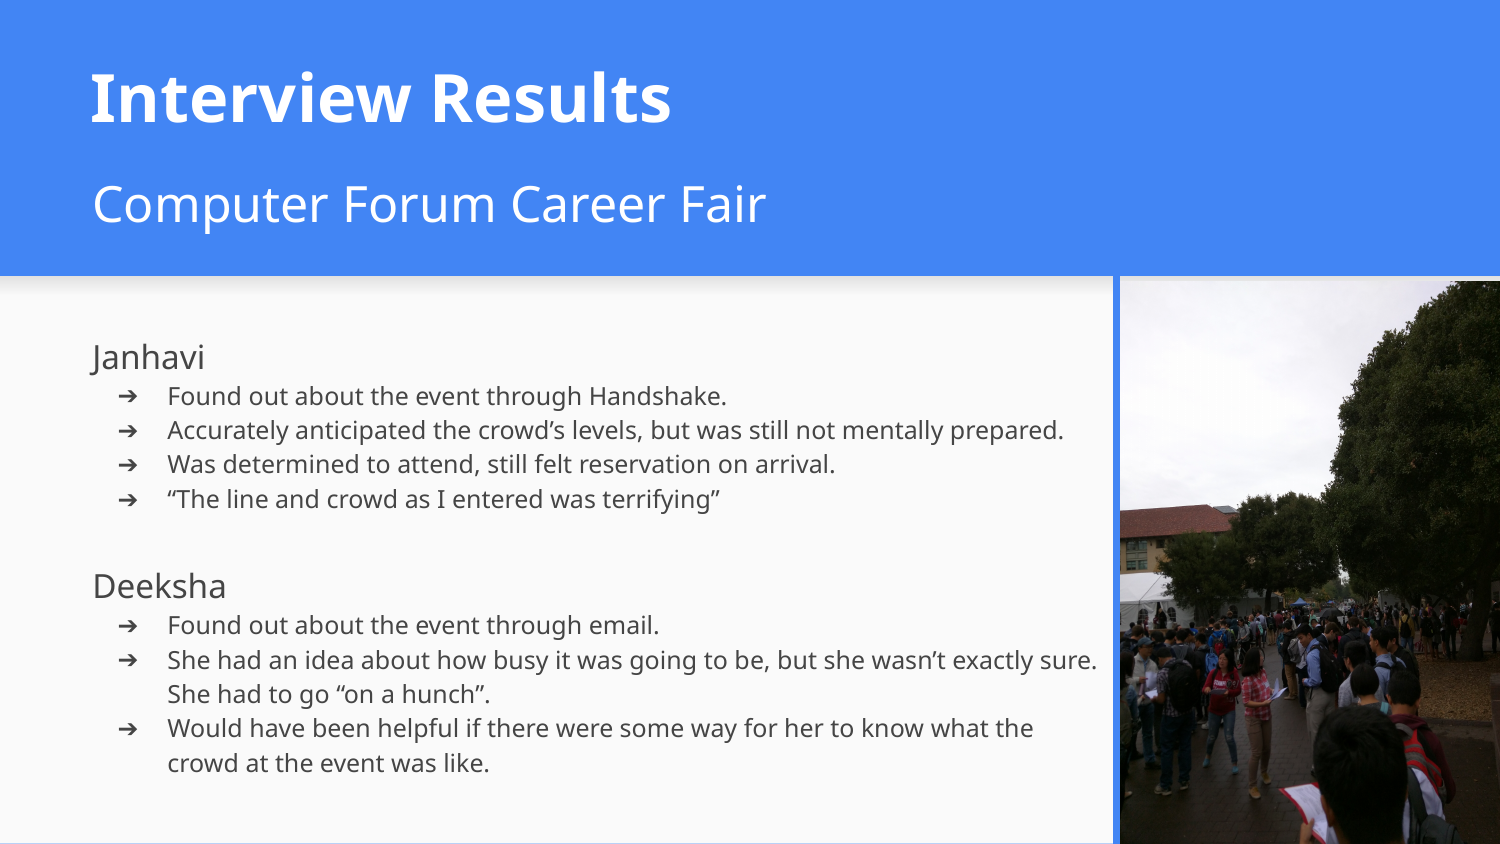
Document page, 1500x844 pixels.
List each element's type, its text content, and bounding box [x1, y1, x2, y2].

list Janhavi Found out about the event through Handshake. Accurately anticipated the crowd’s levels, but was still not mentally prepared. Was determined to attend, still felt reservation on arrival. “The line and crowd as I entered was terrifying” Deeksha Found out about the event through email. She had an idea about how busy it was going to be, but she wasn’t exactly sure. She had to go “on a hunch”. Would have been helpful if there were some way for her to know what the crowd at the event was like. [77, 314, 1110, 760]
title Computer Forum Career Fair [77, 121, 1427, 248]
title Interview Results [75, 24, 1425, 151]
picture [1117, 281, 1500, 844]
